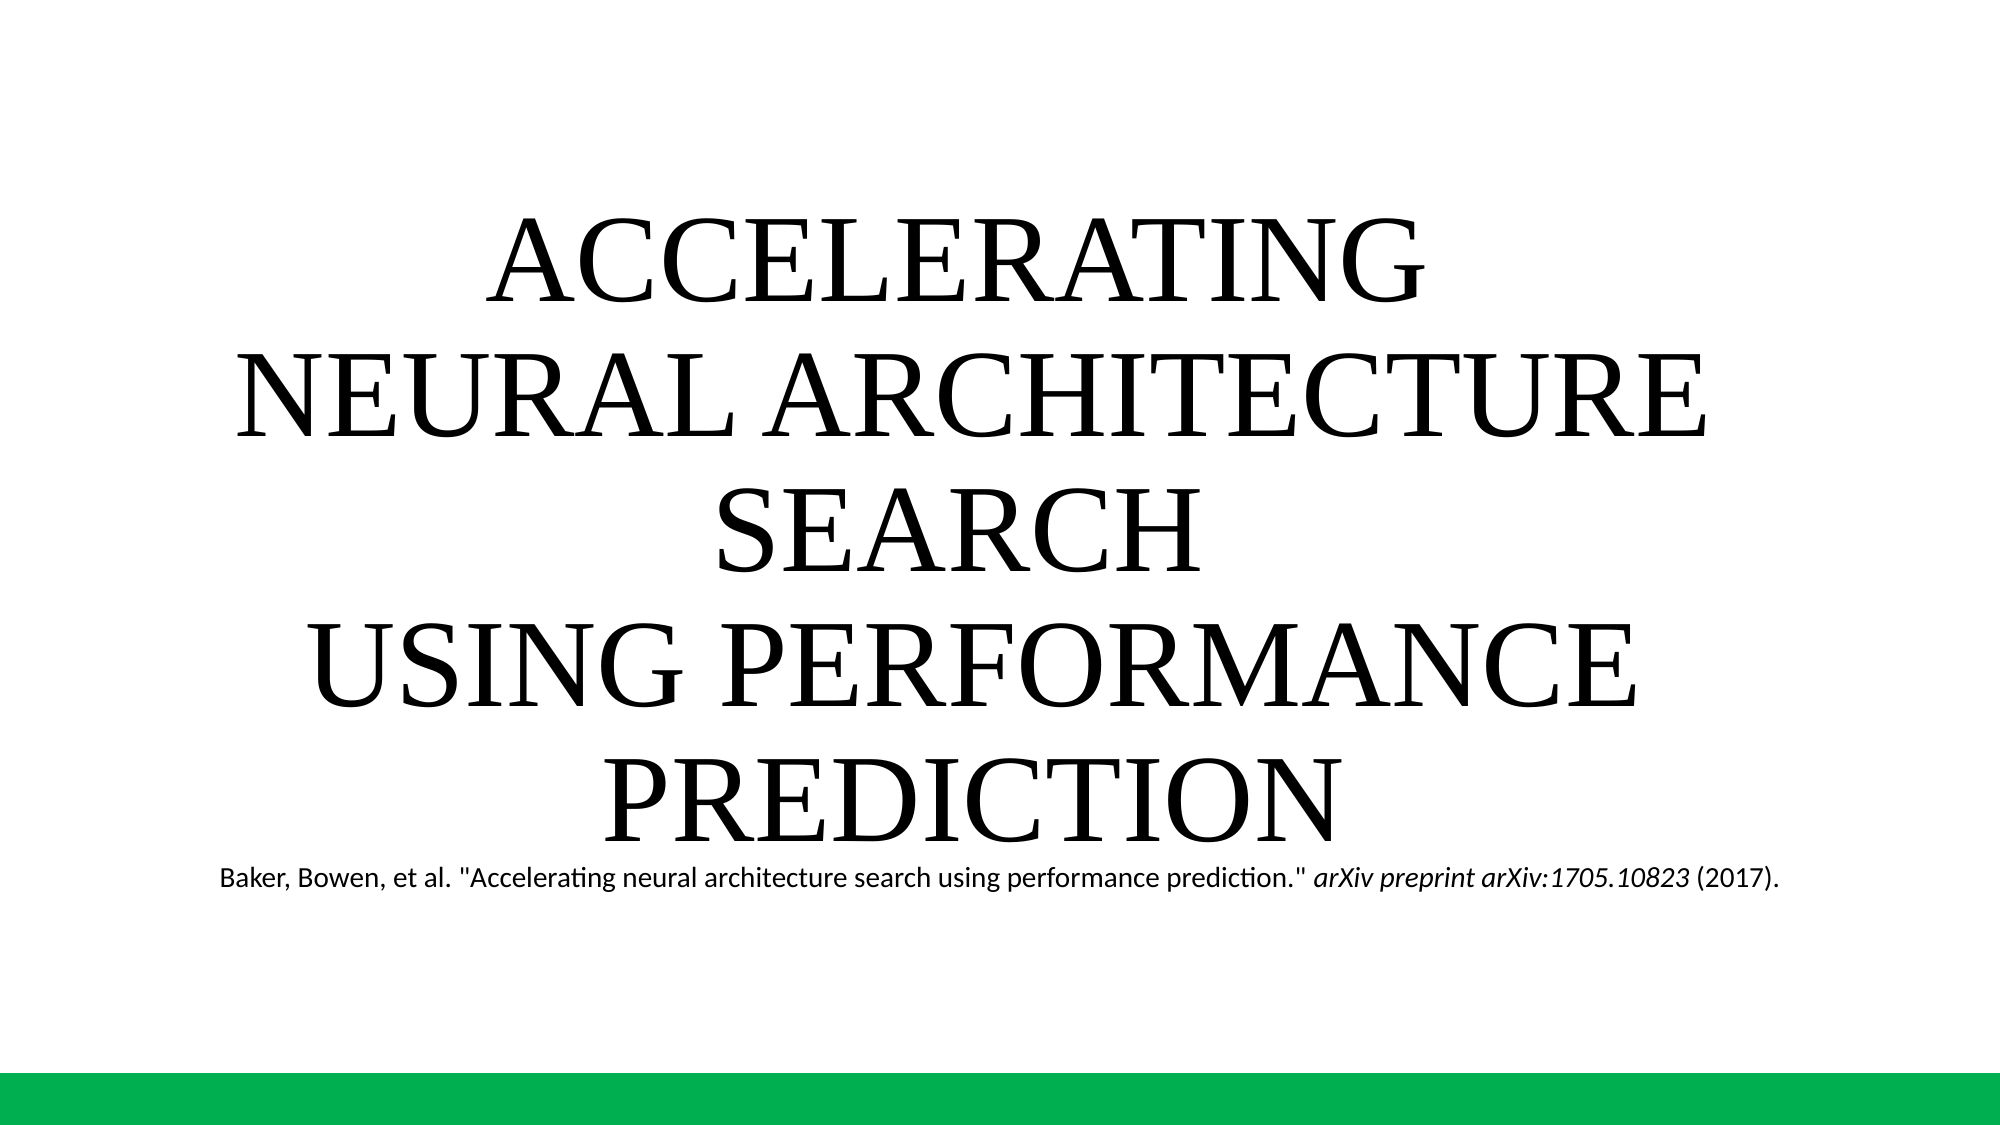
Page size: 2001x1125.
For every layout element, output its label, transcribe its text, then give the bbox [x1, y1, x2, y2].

title ACCELERATING NEURAL ARCHITECTURE SEARCH USING PERFORMANCE PREDICTION [44, 408, 1902, 877]
text_box Baker, Bowen, et al. "Accelerating neural architecture search using performance prediction." arXiv preprint arXiv:1705.10823 (2017). [204, 851, 1796, 901]
text_box [0, 1072, 2000, 1125]
